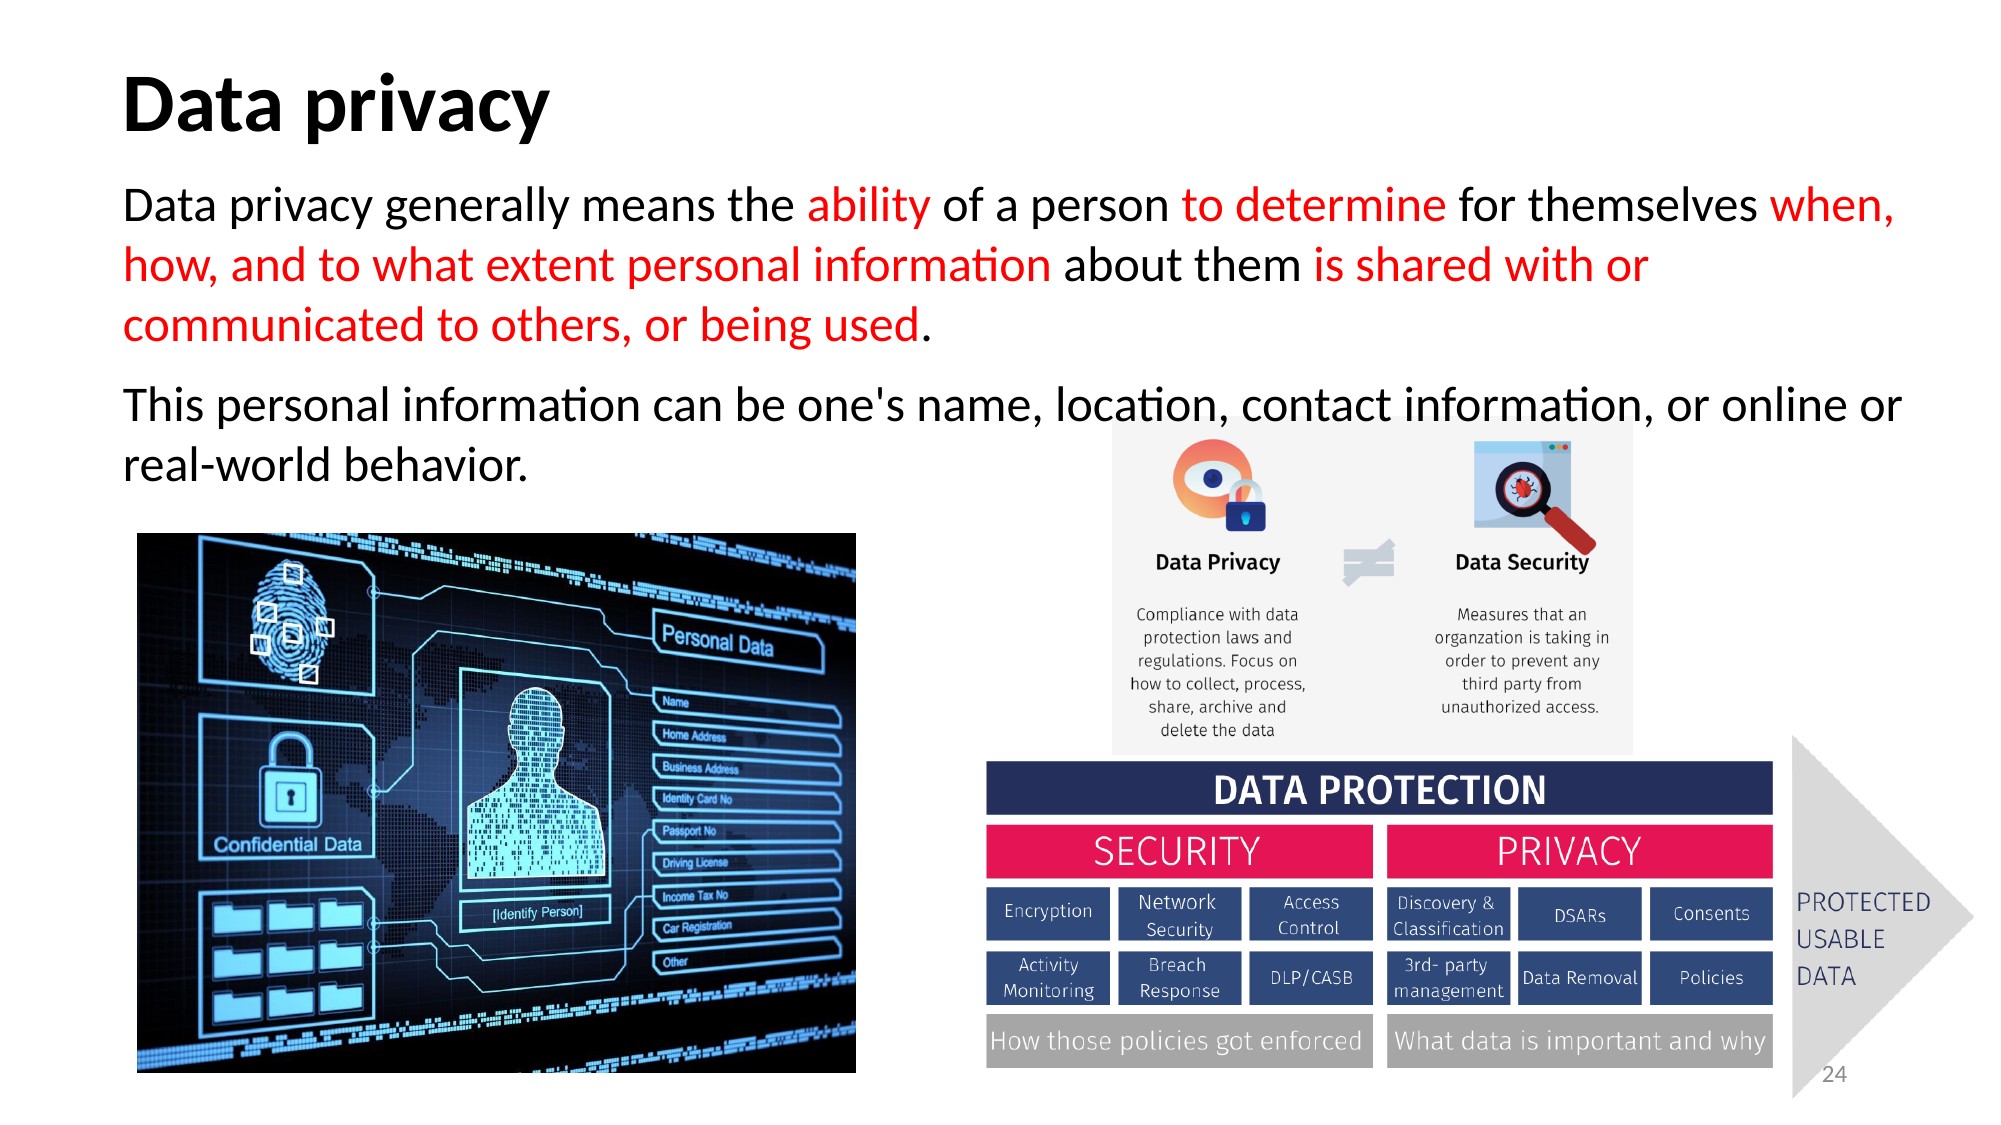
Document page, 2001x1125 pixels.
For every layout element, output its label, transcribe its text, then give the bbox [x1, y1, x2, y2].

picture [137, 533, 856, 1073]
text_box Data privacy generally means the ability of a person to determine for themselves when, how, and to what extent personal information about them is shared with or communicated to others, or being used. This personal information can be one's name, location, contact information, or online or real-world behavior. [107, 163, 1974, 933]
picture [943, 416, 1974, 1125]
title Data privacy [107, 0, 1957, 163]
